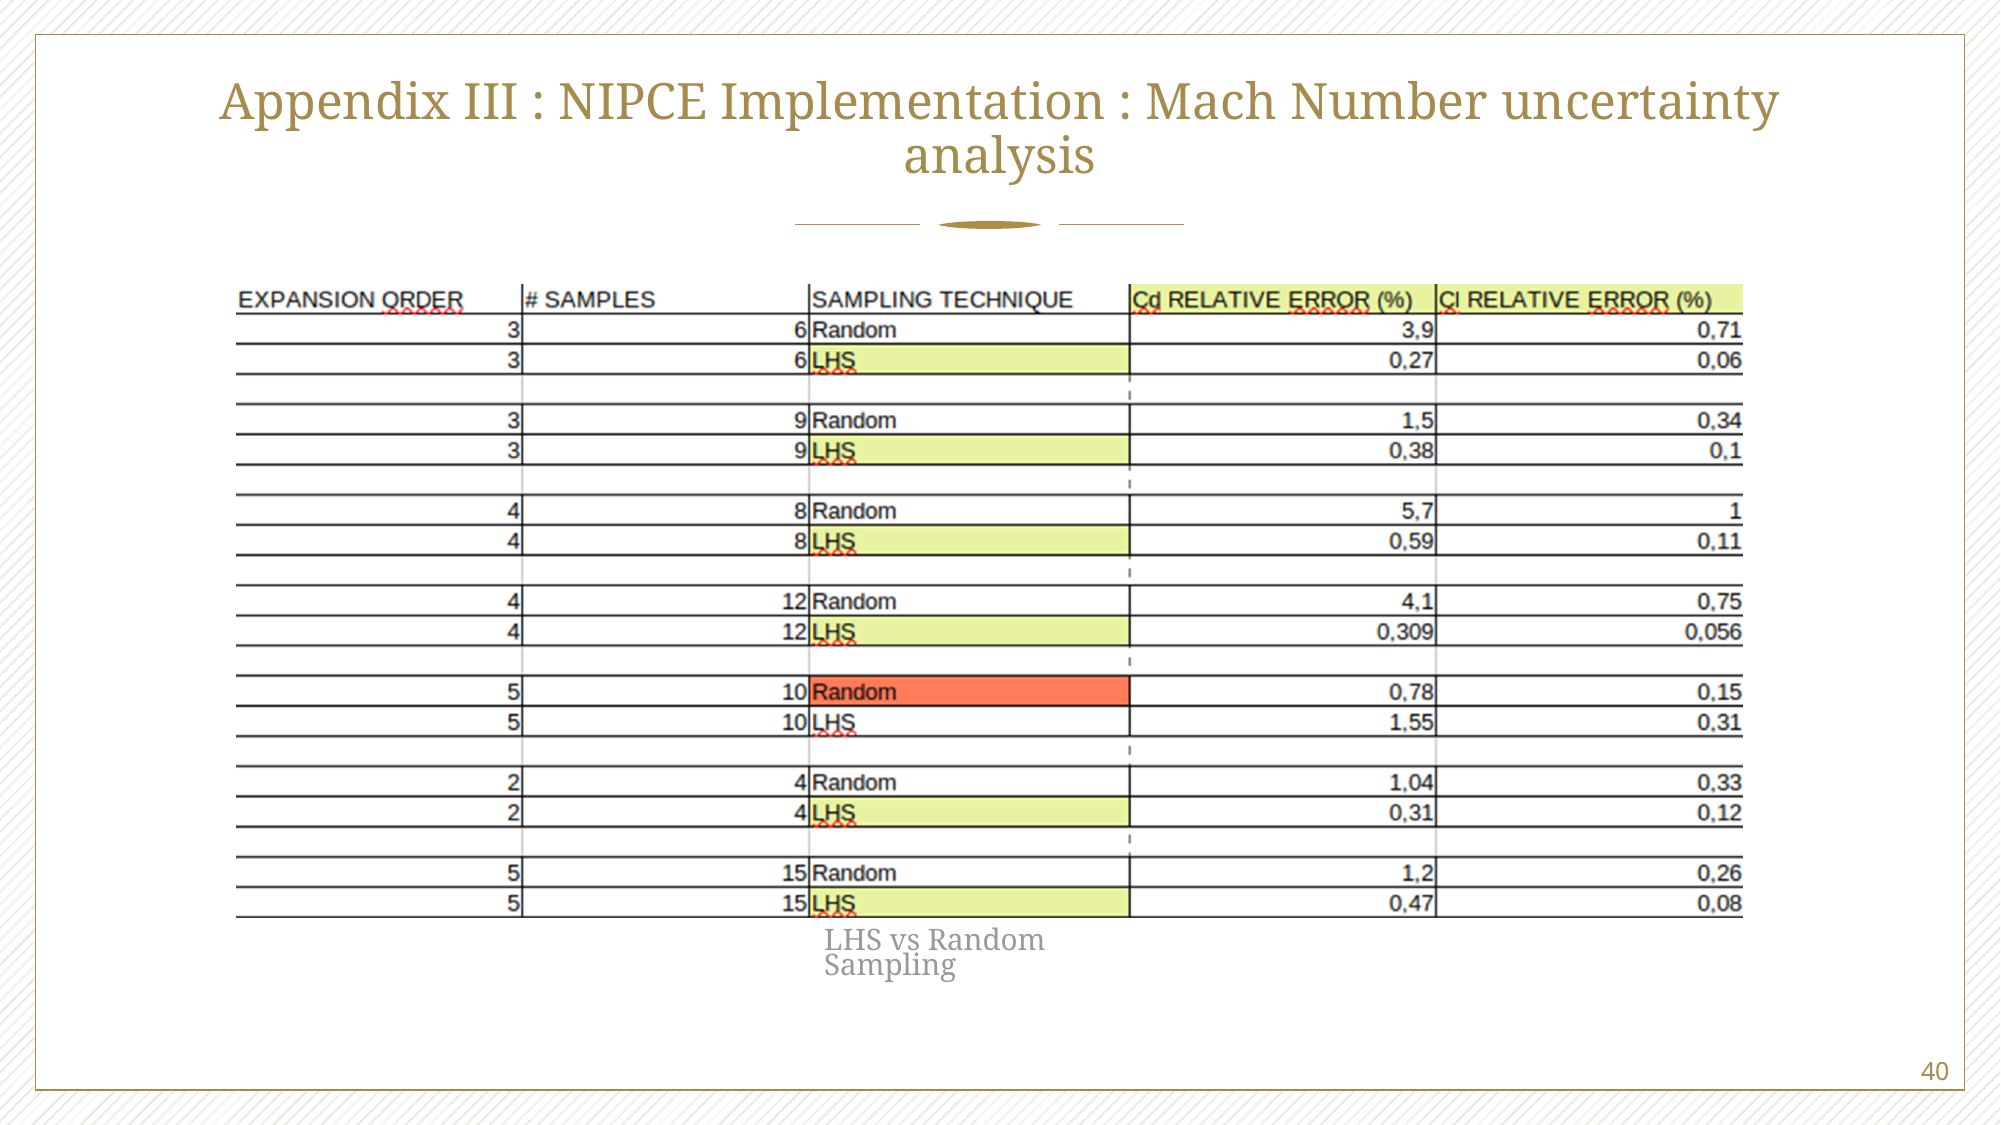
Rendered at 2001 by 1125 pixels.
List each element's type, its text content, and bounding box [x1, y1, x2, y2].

slide_number ‹#› [1514, 1042, 1965, 1103]
picture [0, 0, 2001, 1125]
title Appendix III : NIPCE Implementation : Mach Number uncertainty analysis [137, 34, 1863, 226]
list LHS vs Random Sampling [824, 930, 1176, 976]
